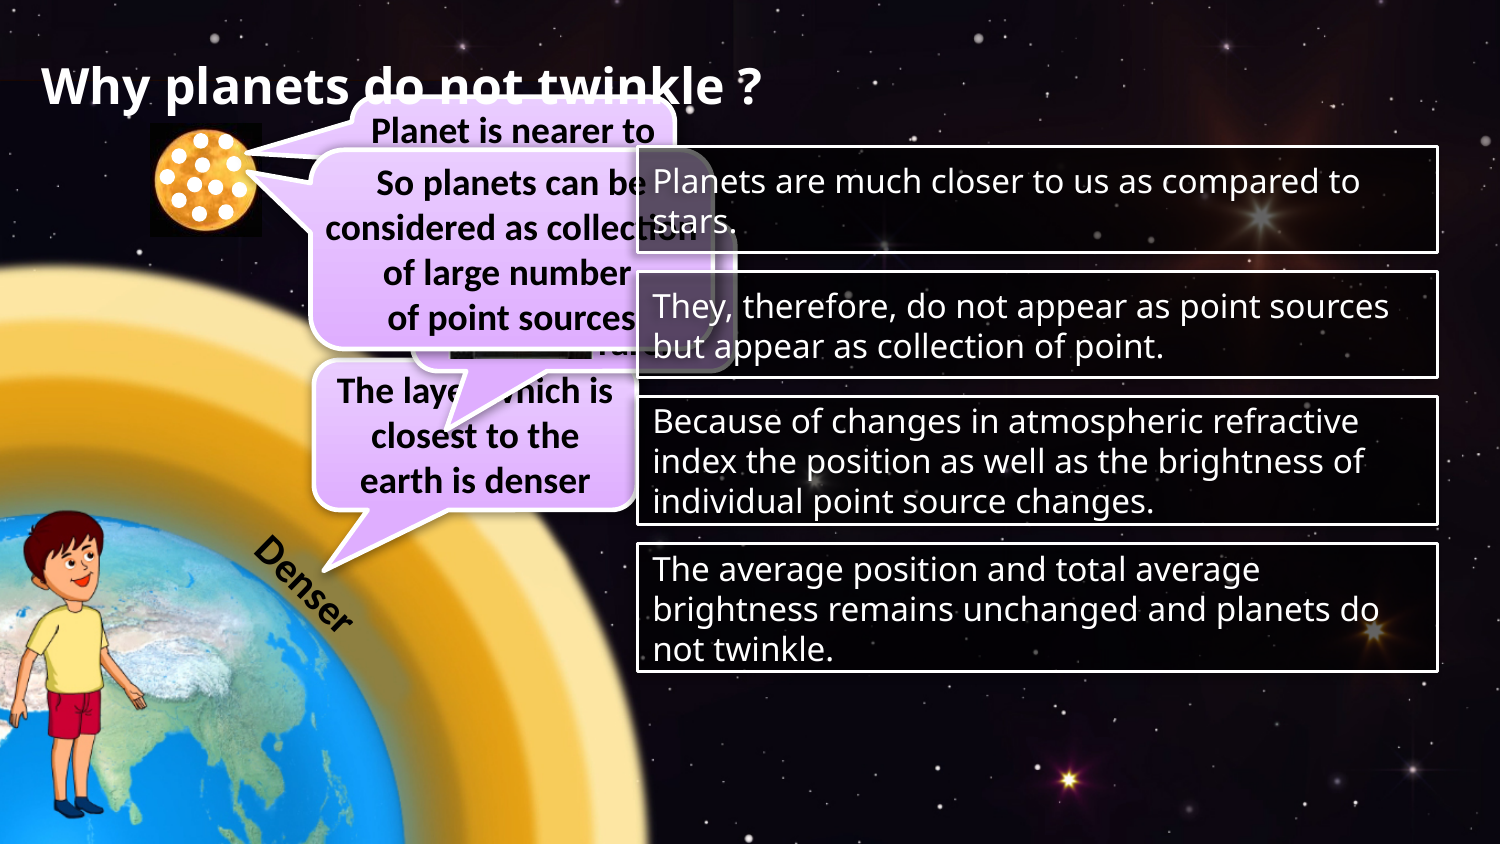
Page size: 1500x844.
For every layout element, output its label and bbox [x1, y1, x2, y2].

text_box [313, 359, 638, 511]
text_box [351, 96, 676, 148]
picture [0, 0, 1500, 844]
text_box [399, 220, 748, 373]
text_box [298, 149, 726, 350]
